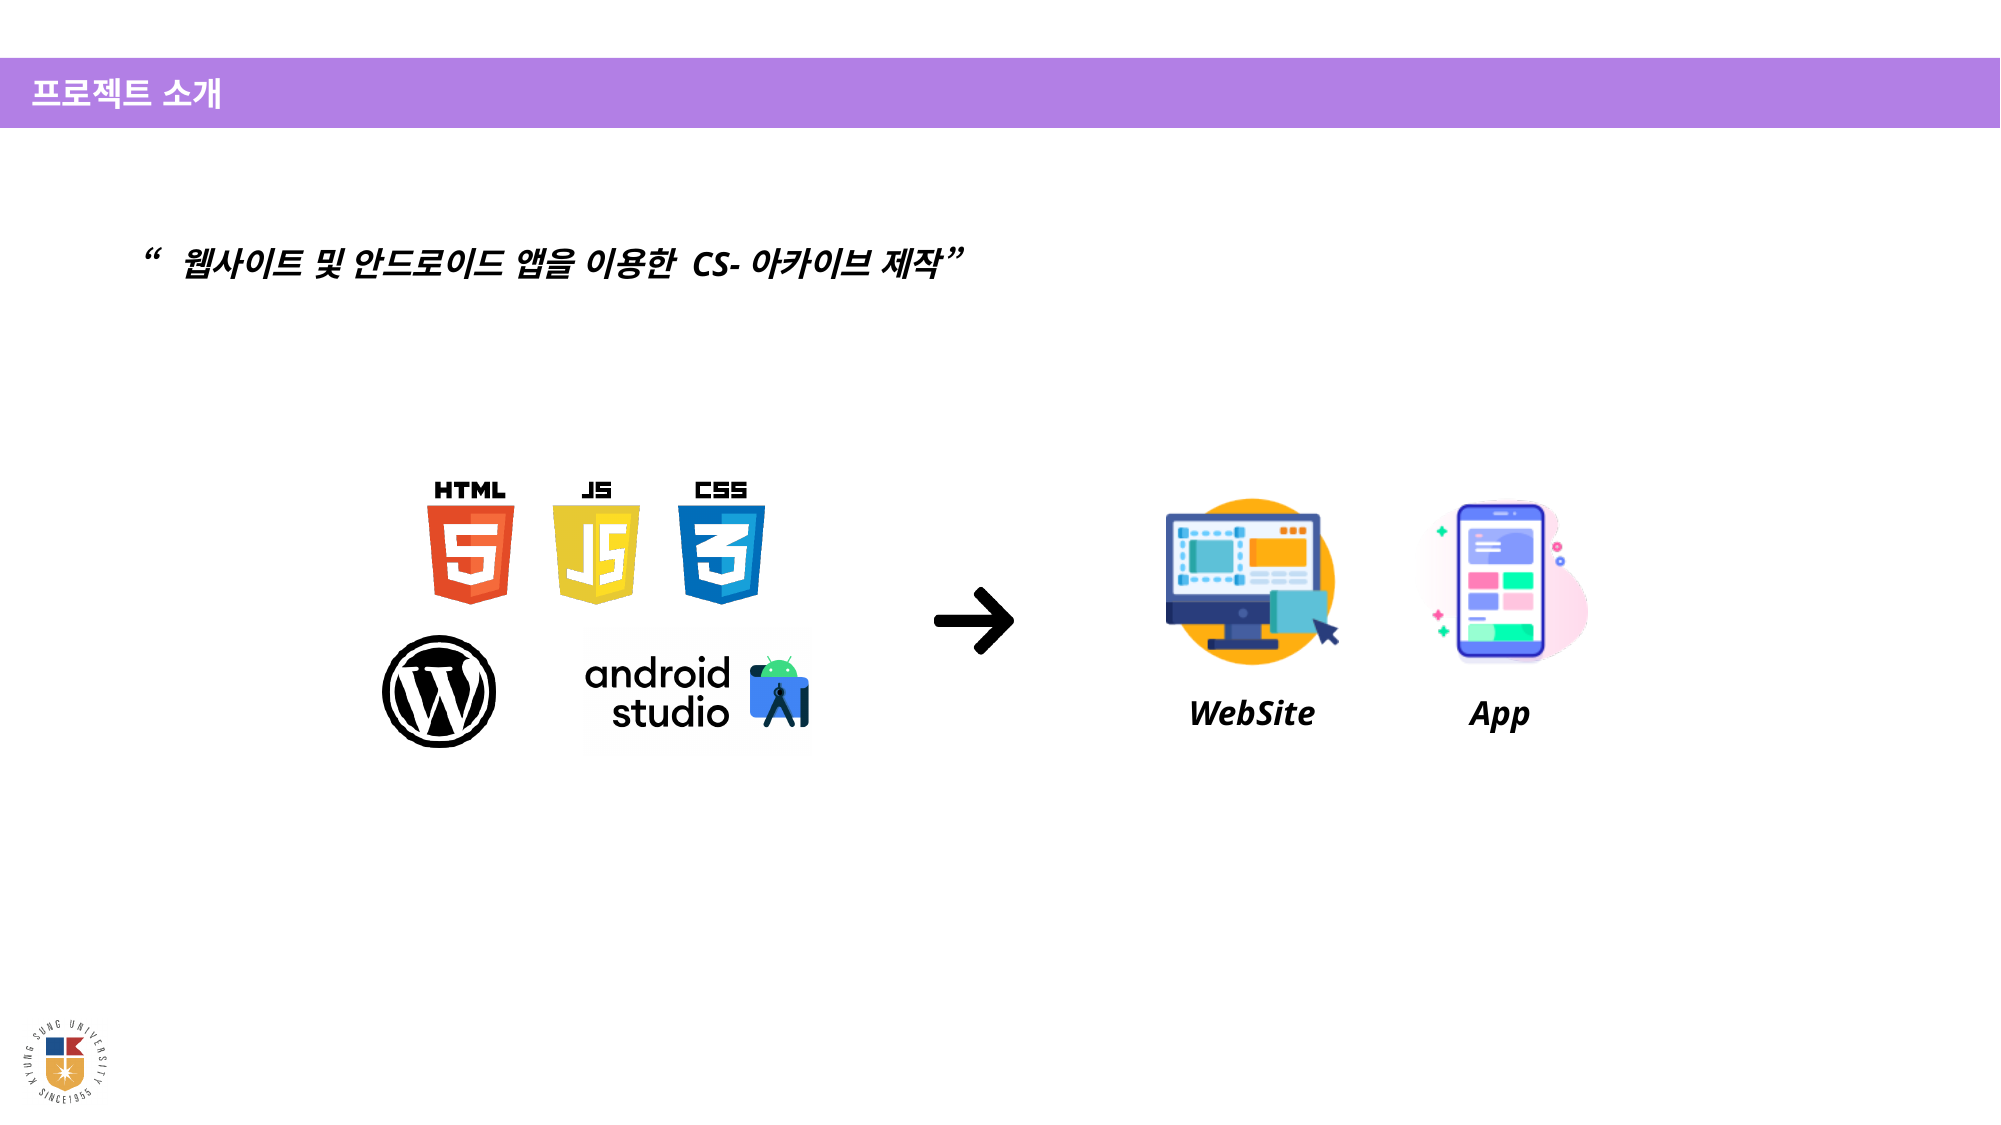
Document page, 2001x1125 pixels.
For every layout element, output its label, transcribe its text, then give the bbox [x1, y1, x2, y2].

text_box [382, 472, 1588, 756]
text_box 프로젝트 소개 [16, 65, 239, 121]
text_box “웹사이트 및 안드로이드 앱을 이용한 CS-아카이브 제작” [124, 235, 975, 291]
picture [22, 1018, 108, 1105]
